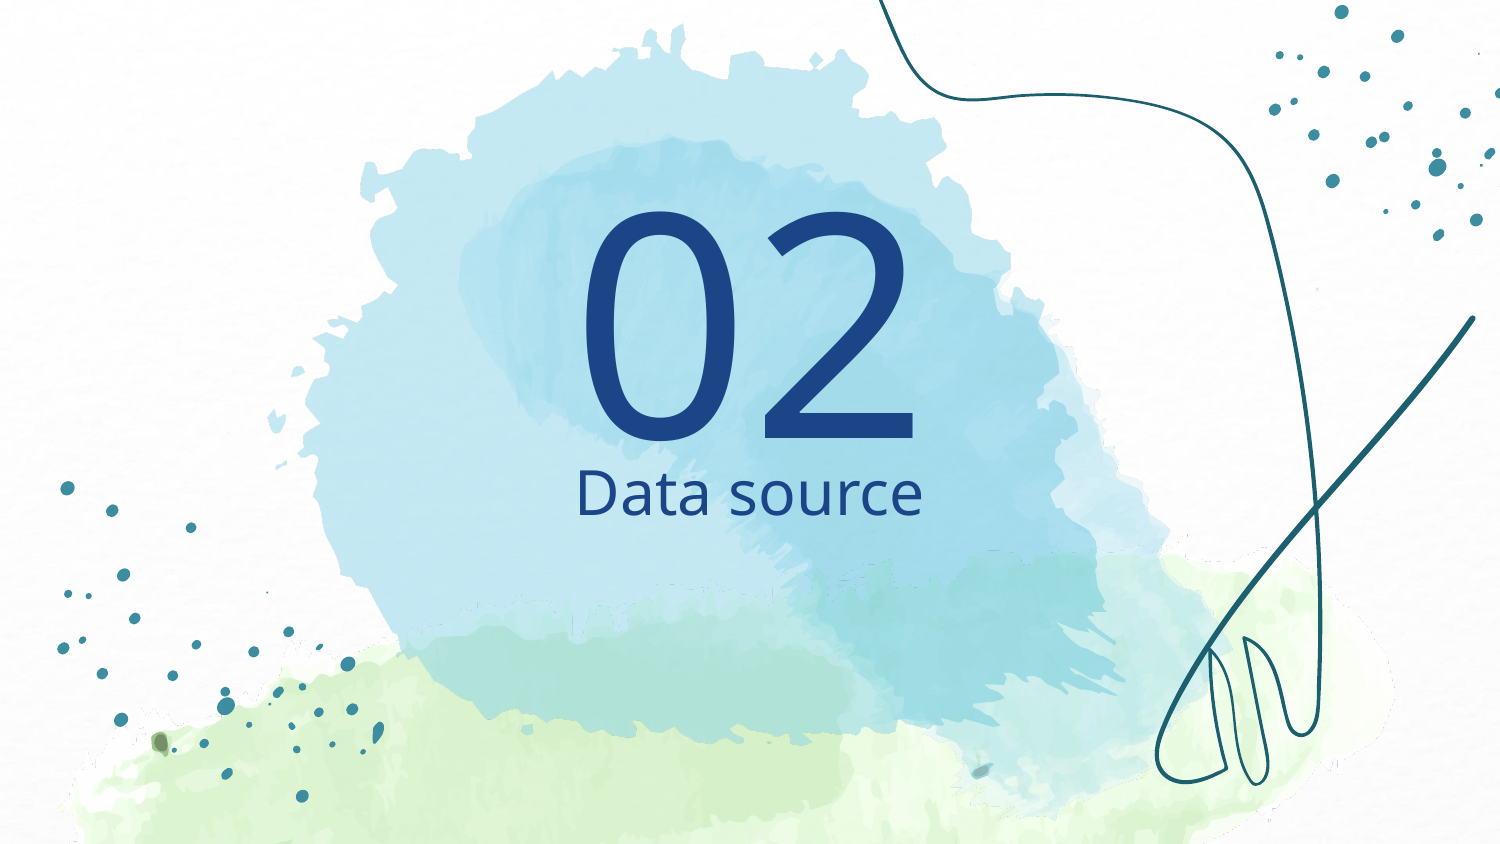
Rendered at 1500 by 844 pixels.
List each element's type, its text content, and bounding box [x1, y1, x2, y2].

picture [1211, 516, 1318, 783]
title Data source [434, 425, 1066, 556]
title 02 [434, 166, 1066, 425]
picture [0, 0, 1500, 844]
picture [1159, 653, 1224, 780]
